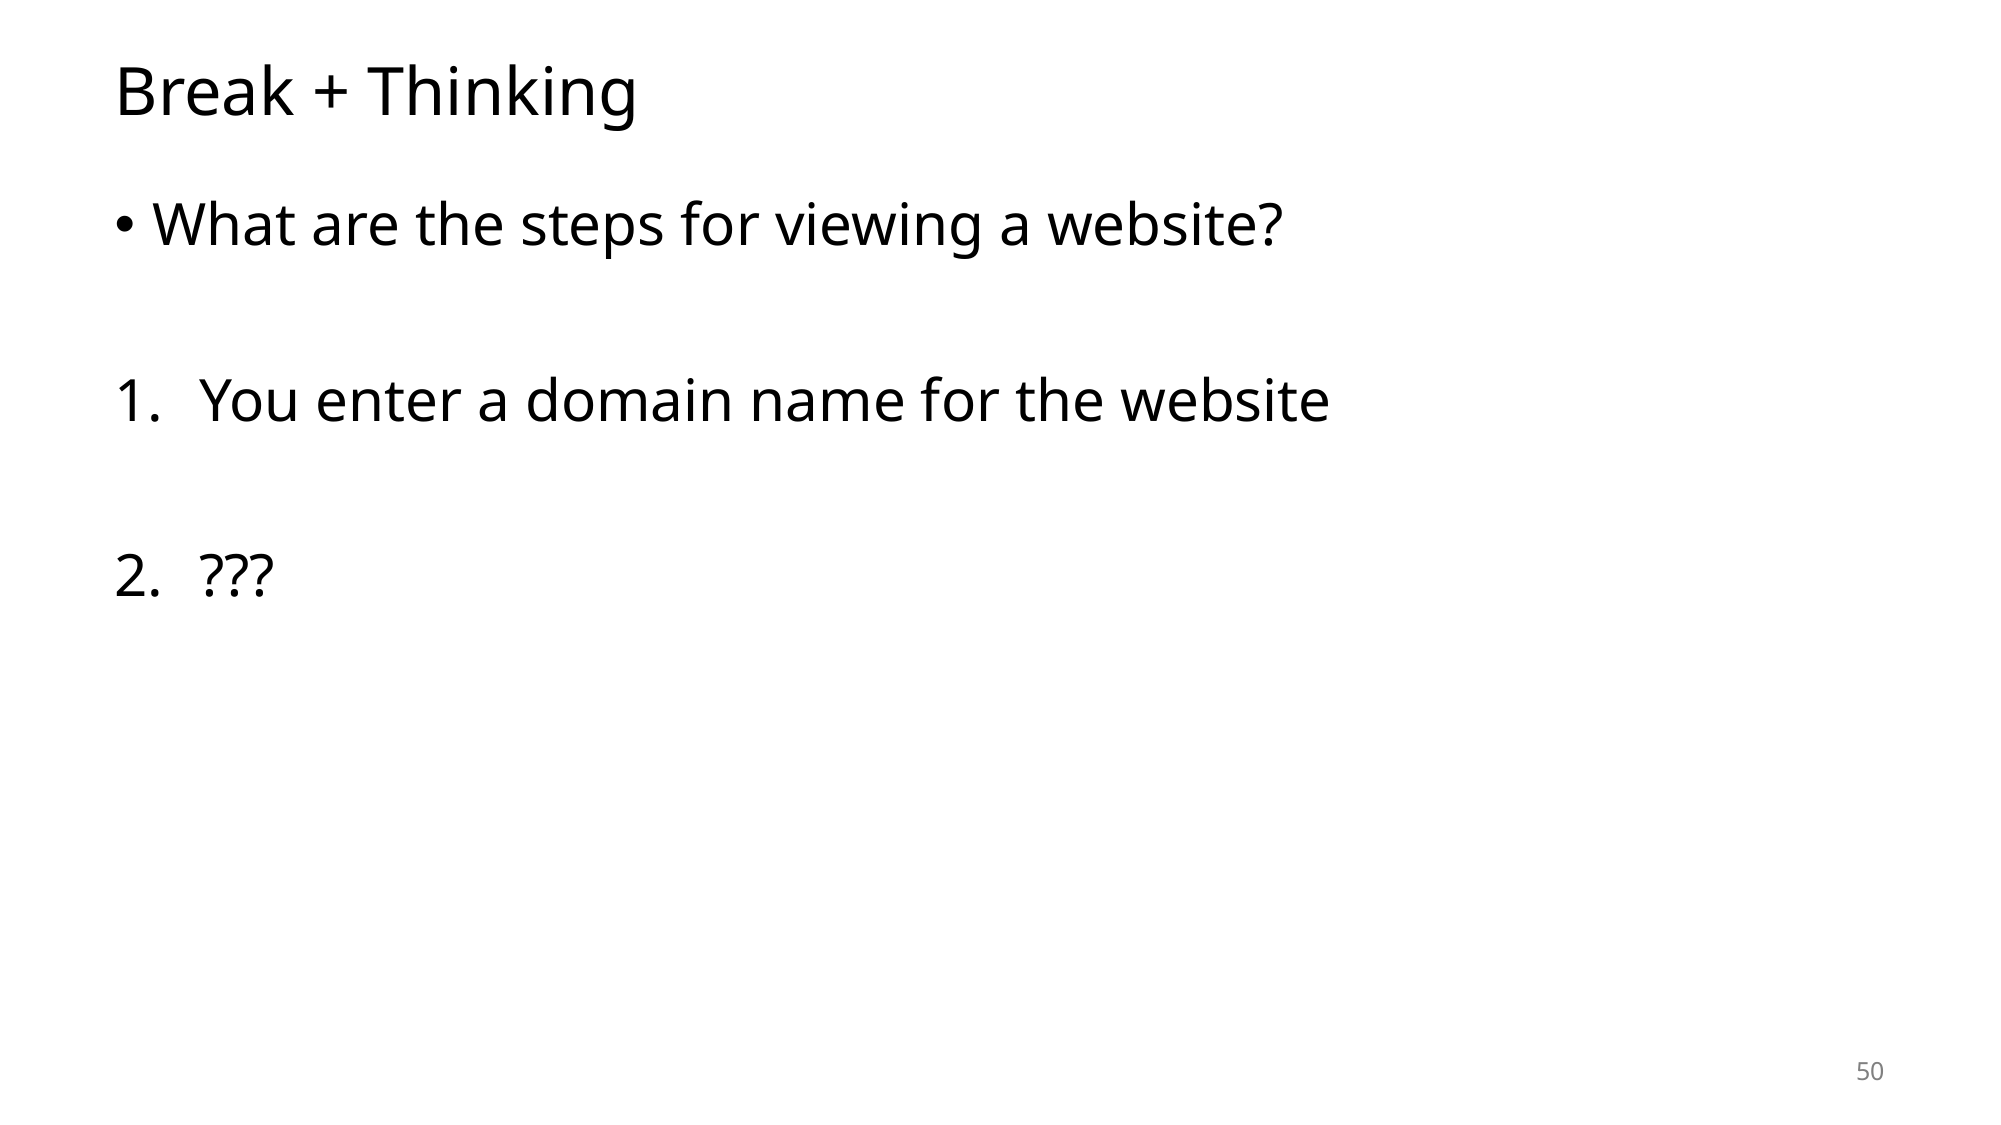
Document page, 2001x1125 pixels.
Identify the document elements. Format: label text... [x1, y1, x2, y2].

title Break + Thinking [99, 37, 1900, 150]
slide_number 50 [1749, 1042, 1900, 1103]
list What are the steps for viewing a website? You enter a domain name for the website ??? [99, 187, 1900, 1013]
